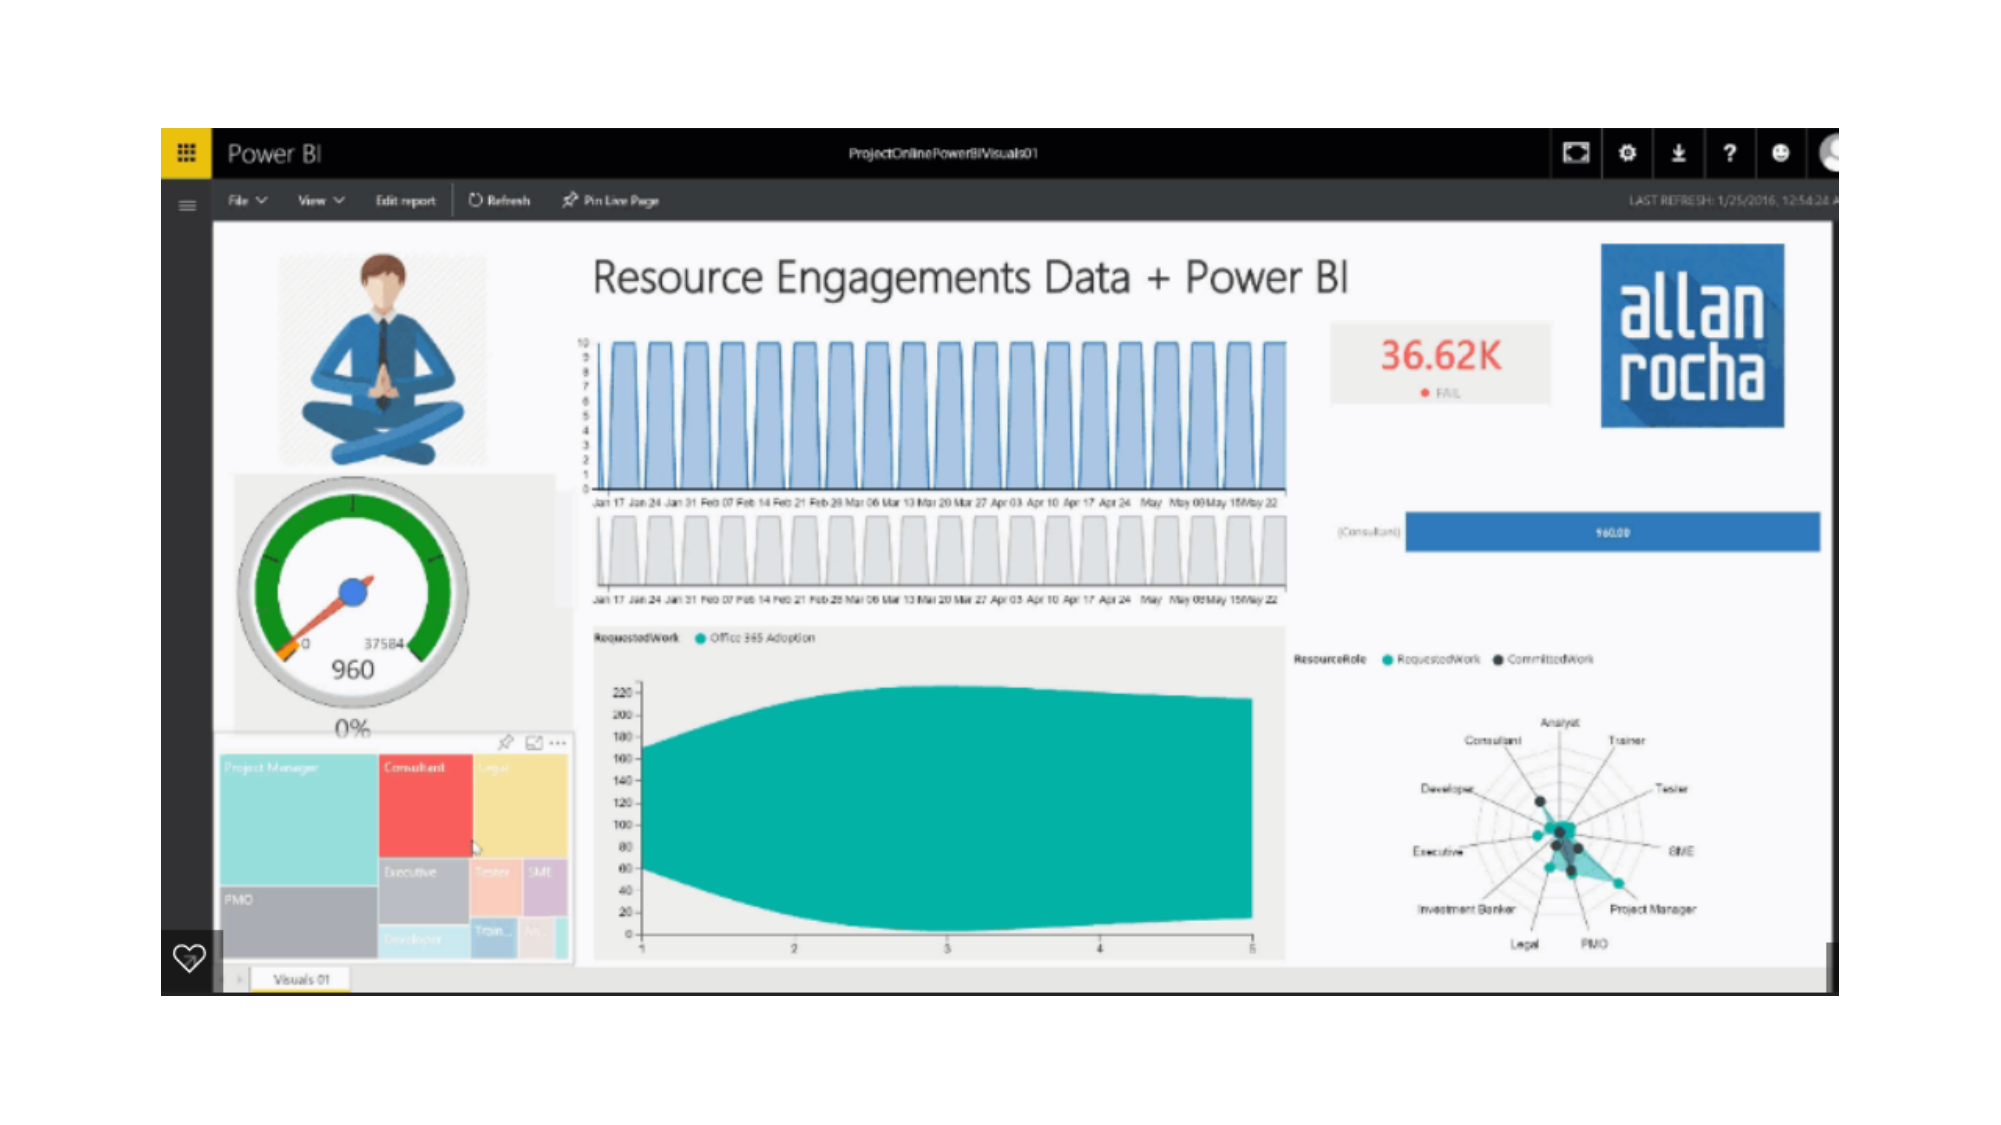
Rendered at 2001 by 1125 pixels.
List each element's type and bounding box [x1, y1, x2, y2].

picture [161, 128, 1839, 997]
